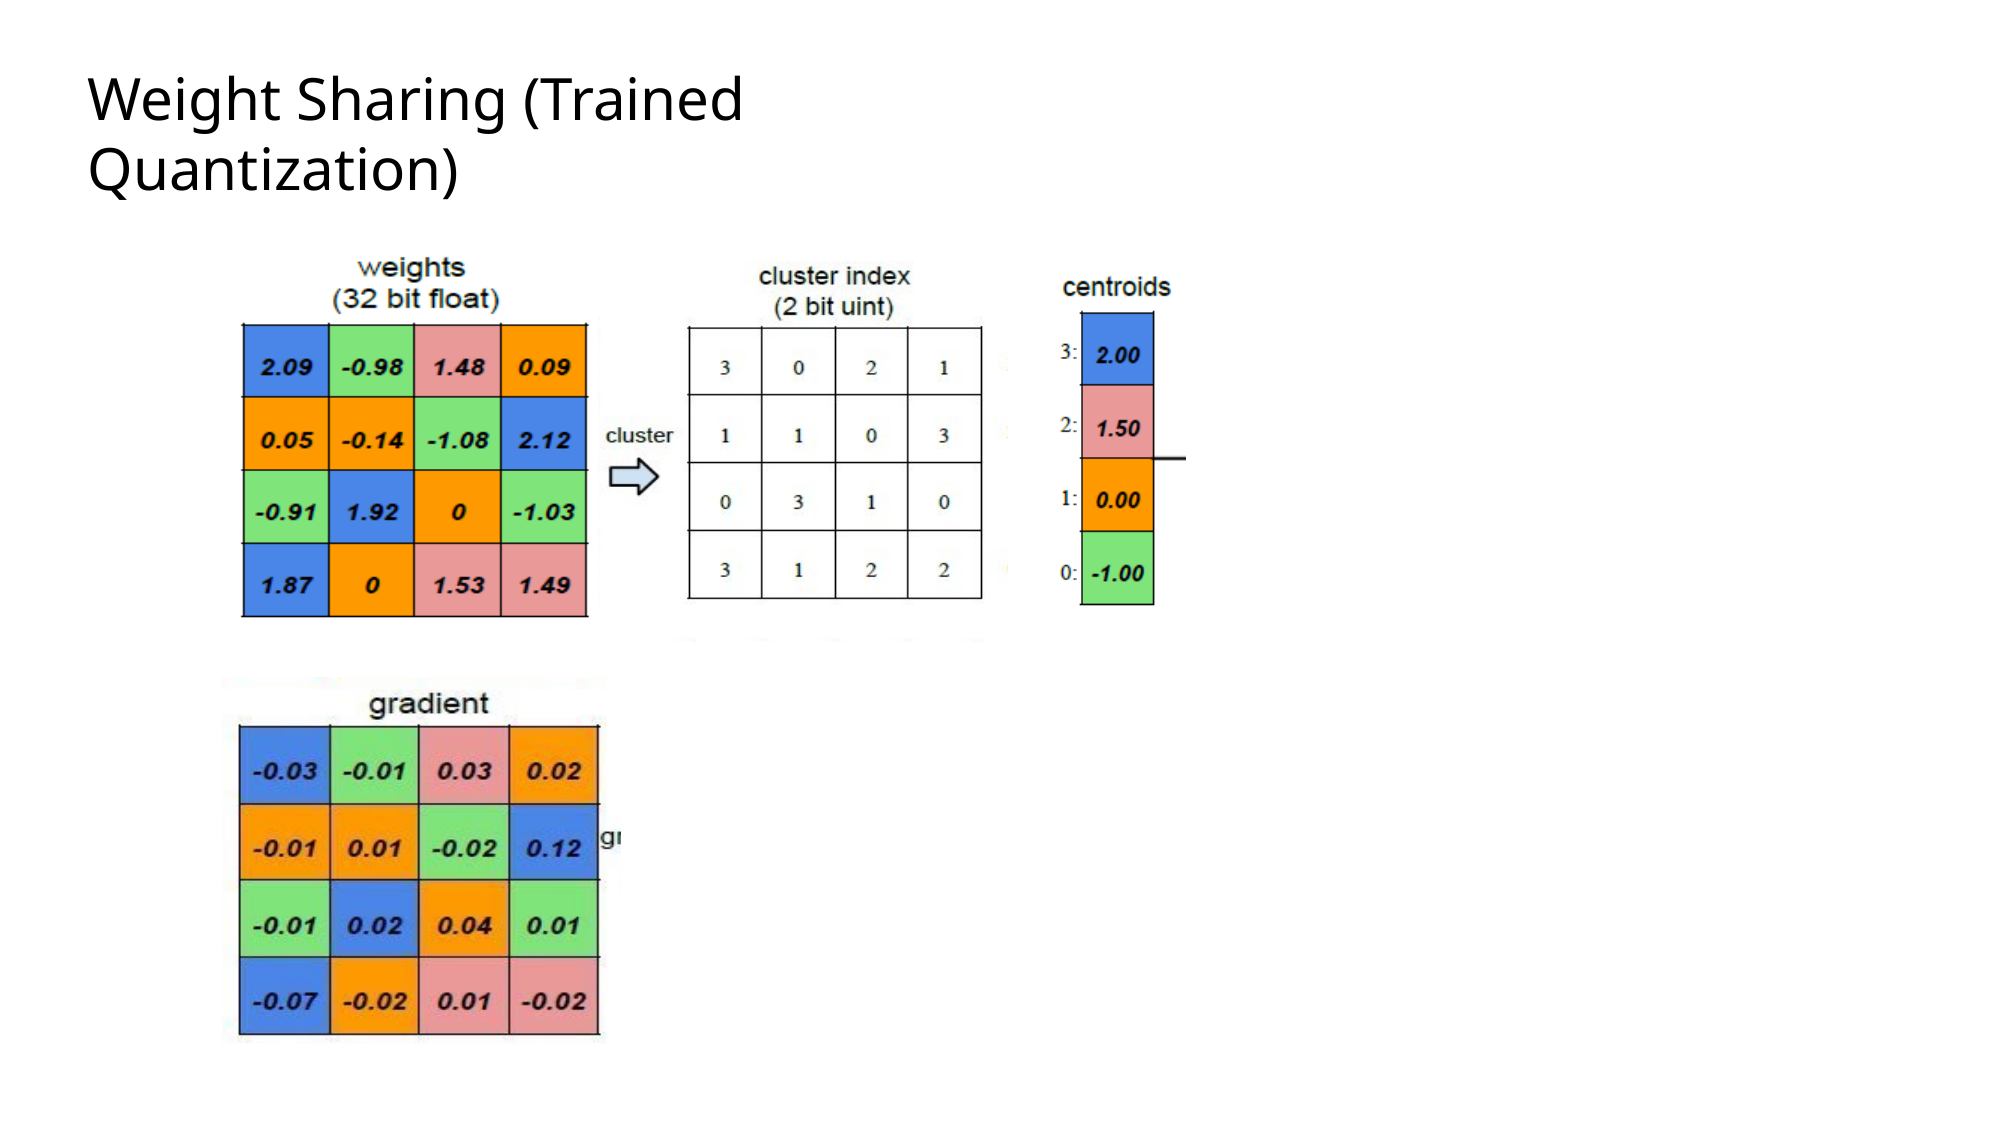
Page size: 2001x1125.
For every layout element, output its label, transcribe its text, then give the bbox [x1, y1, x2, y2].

picture [198, 231, 1009, 642]
picture [221, 676, 622, 1056]
picture [1041, 217, 1187, 656]
text_box Weight Sharing (Trained Quantization)​​ [72, 54, 1001, 210]
